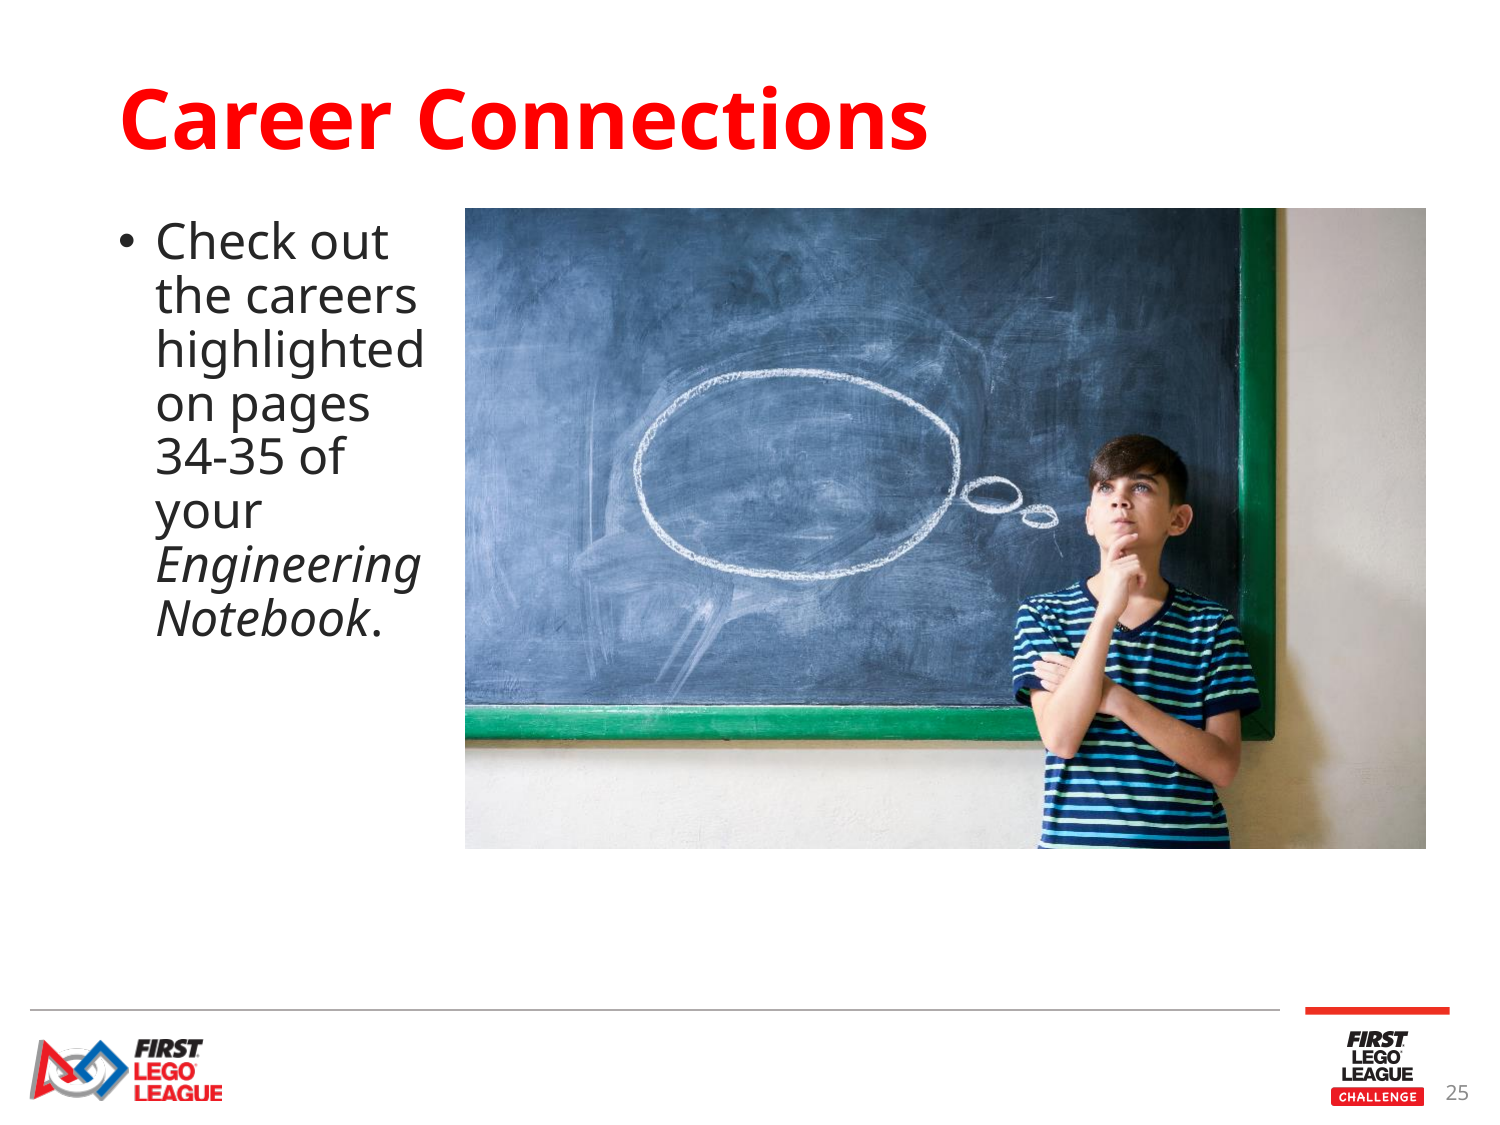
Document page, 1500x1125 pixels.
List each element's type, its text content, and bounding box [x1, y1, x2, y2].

slide_number 25 [1425, 1076, 1484, 1111]
list Check out the careers highlighted on pages 34-35 of your Engineering Notebook. [103, 208, 443, 883]
title Career Connections [103, 59, 1397, 185]
picture [465, 208, 1426, 849]
